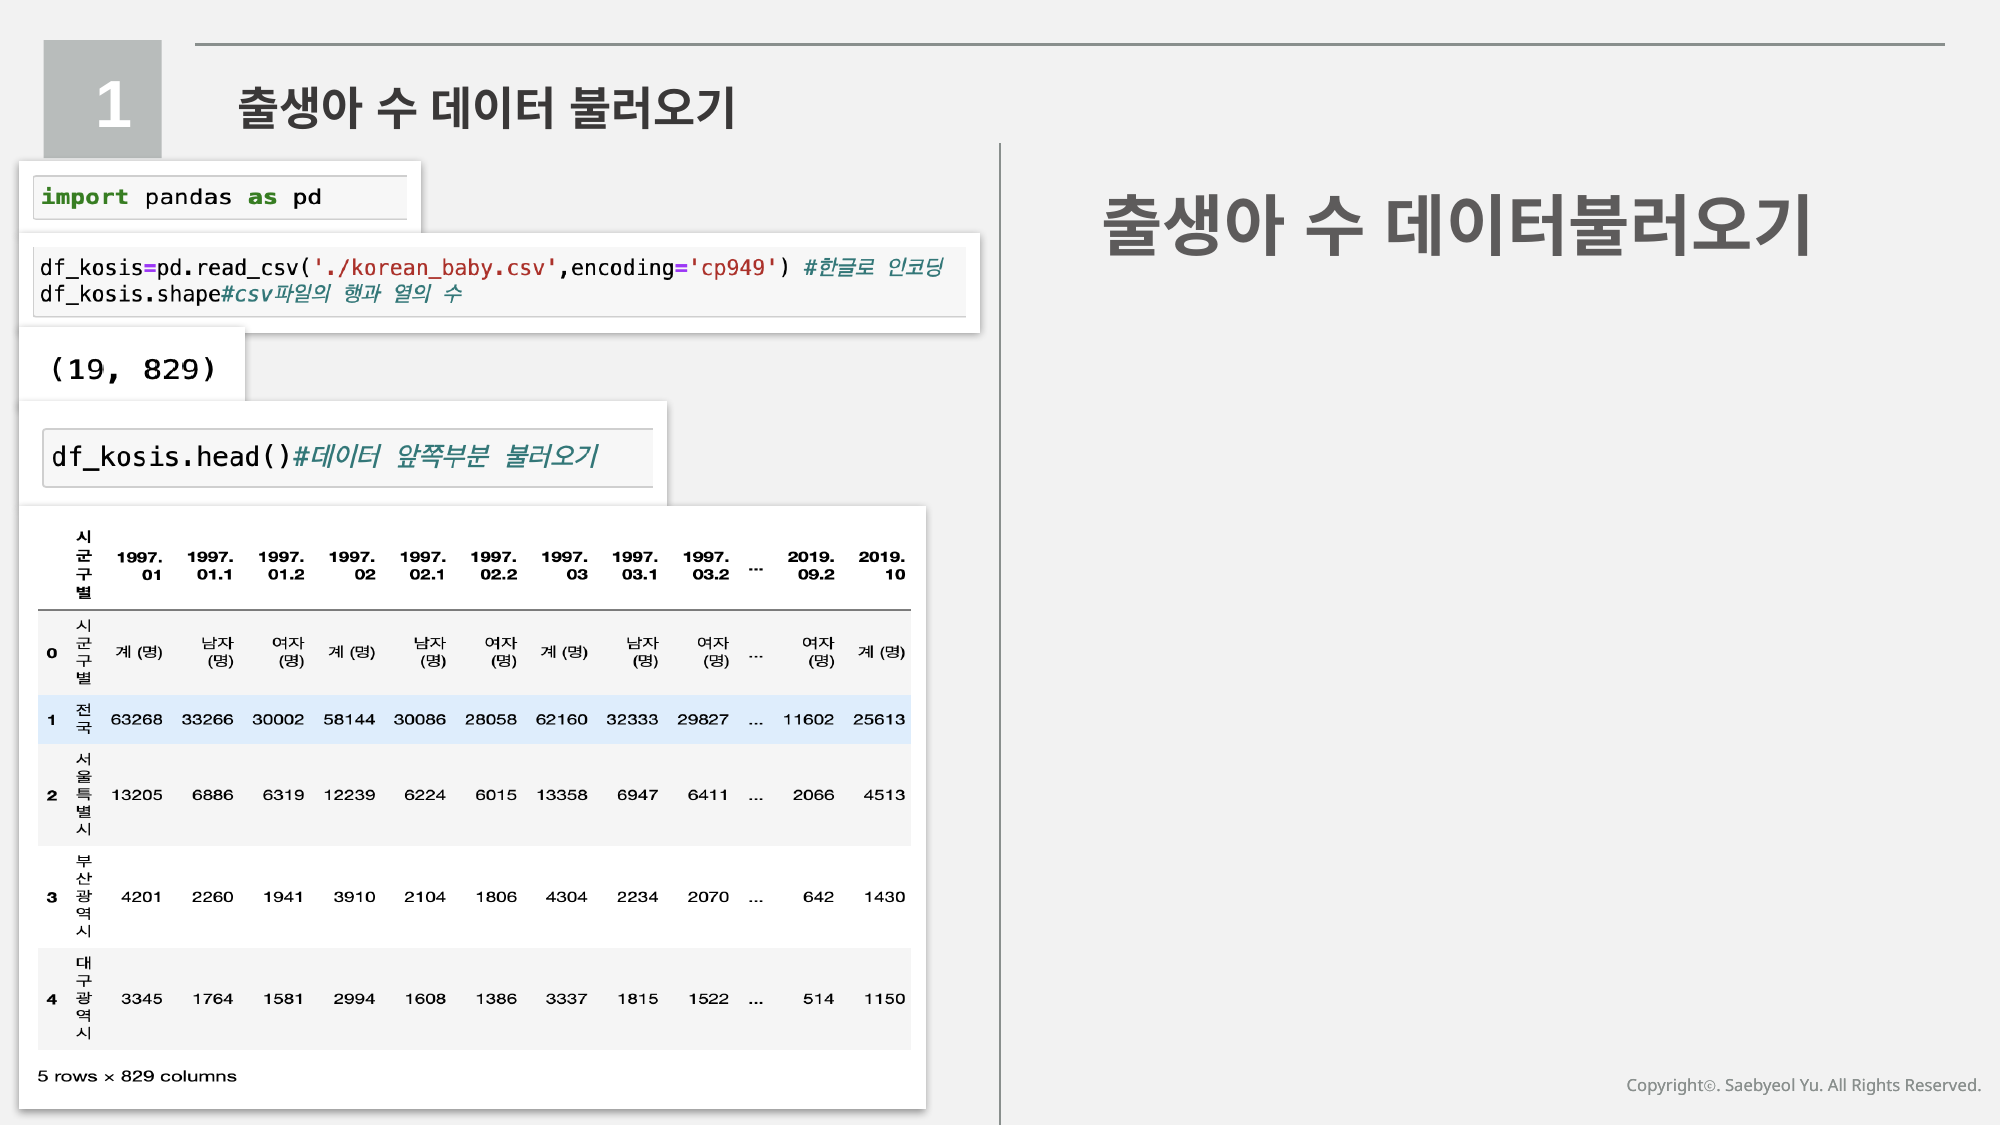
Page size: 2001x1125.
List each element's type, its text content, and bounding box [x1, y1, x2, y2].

text_box 출생아 수 데이터불러오기 [1086, 176, 1831, 272]
text_box 출생아 수 데이터 불러오기 [222, 72, 753, 143]
picture [33, 415, 653, 493]
text_box Copyrightⓒ. Saebyeol Yu. All Rights Reserved. [1611, 1067, 1998, 1102]
picture [33, 247, 966, 319]
text_box [42, 39, 163, 158]
text_box 1 [80, 52, 123, 148]
picture [33, 175, 407, 221]
picture [33, 341, 230, 393]
picture [33, 520, 912, 1095]
